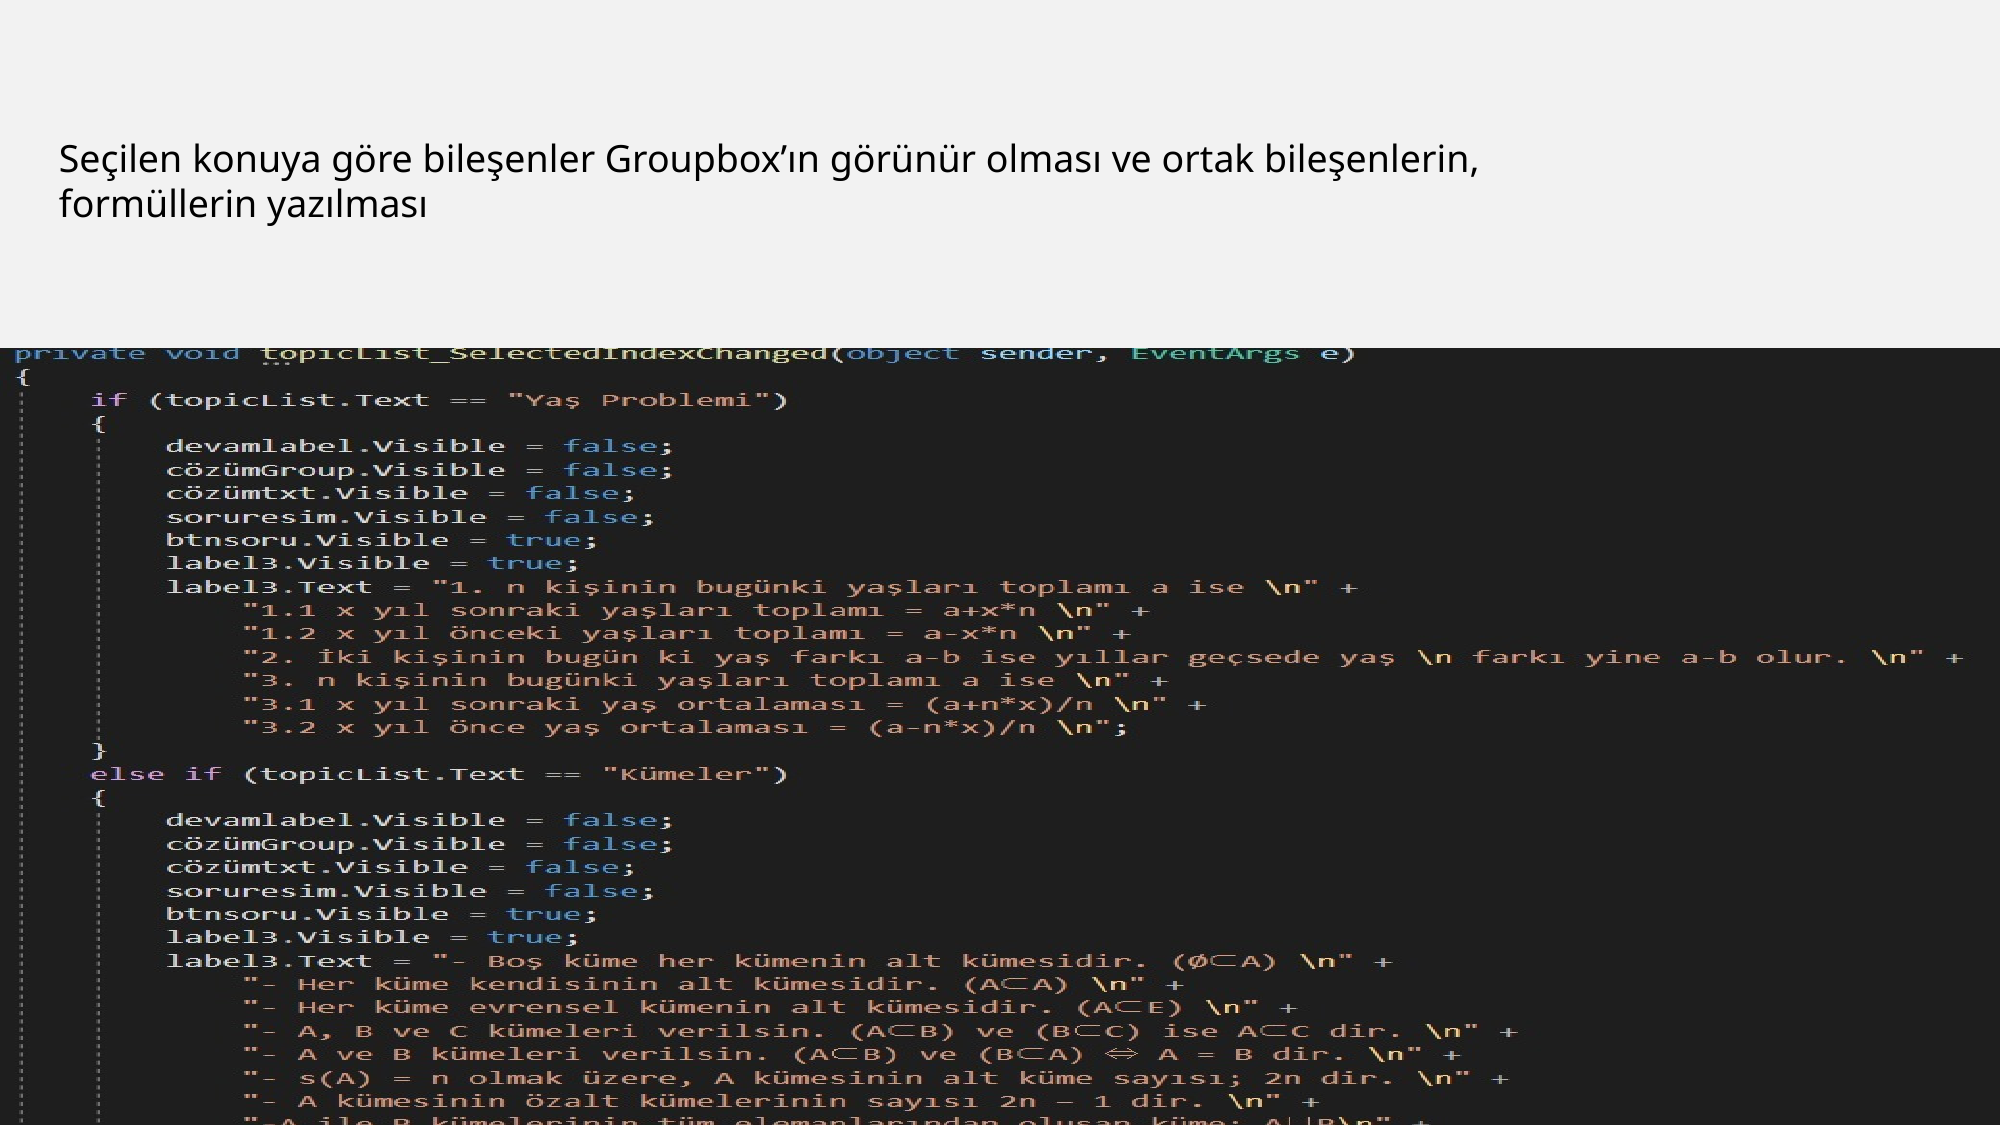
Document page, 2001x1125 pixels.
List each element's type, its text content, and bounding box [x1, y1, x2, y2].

text_box Seçilen konuya göre bileşenler Groupbox’ın görünür olması ve ortak bileşenlerin, formüllerin yazılması [44, 127, 1633, 233]
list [0, 347, 2000, 1125]
